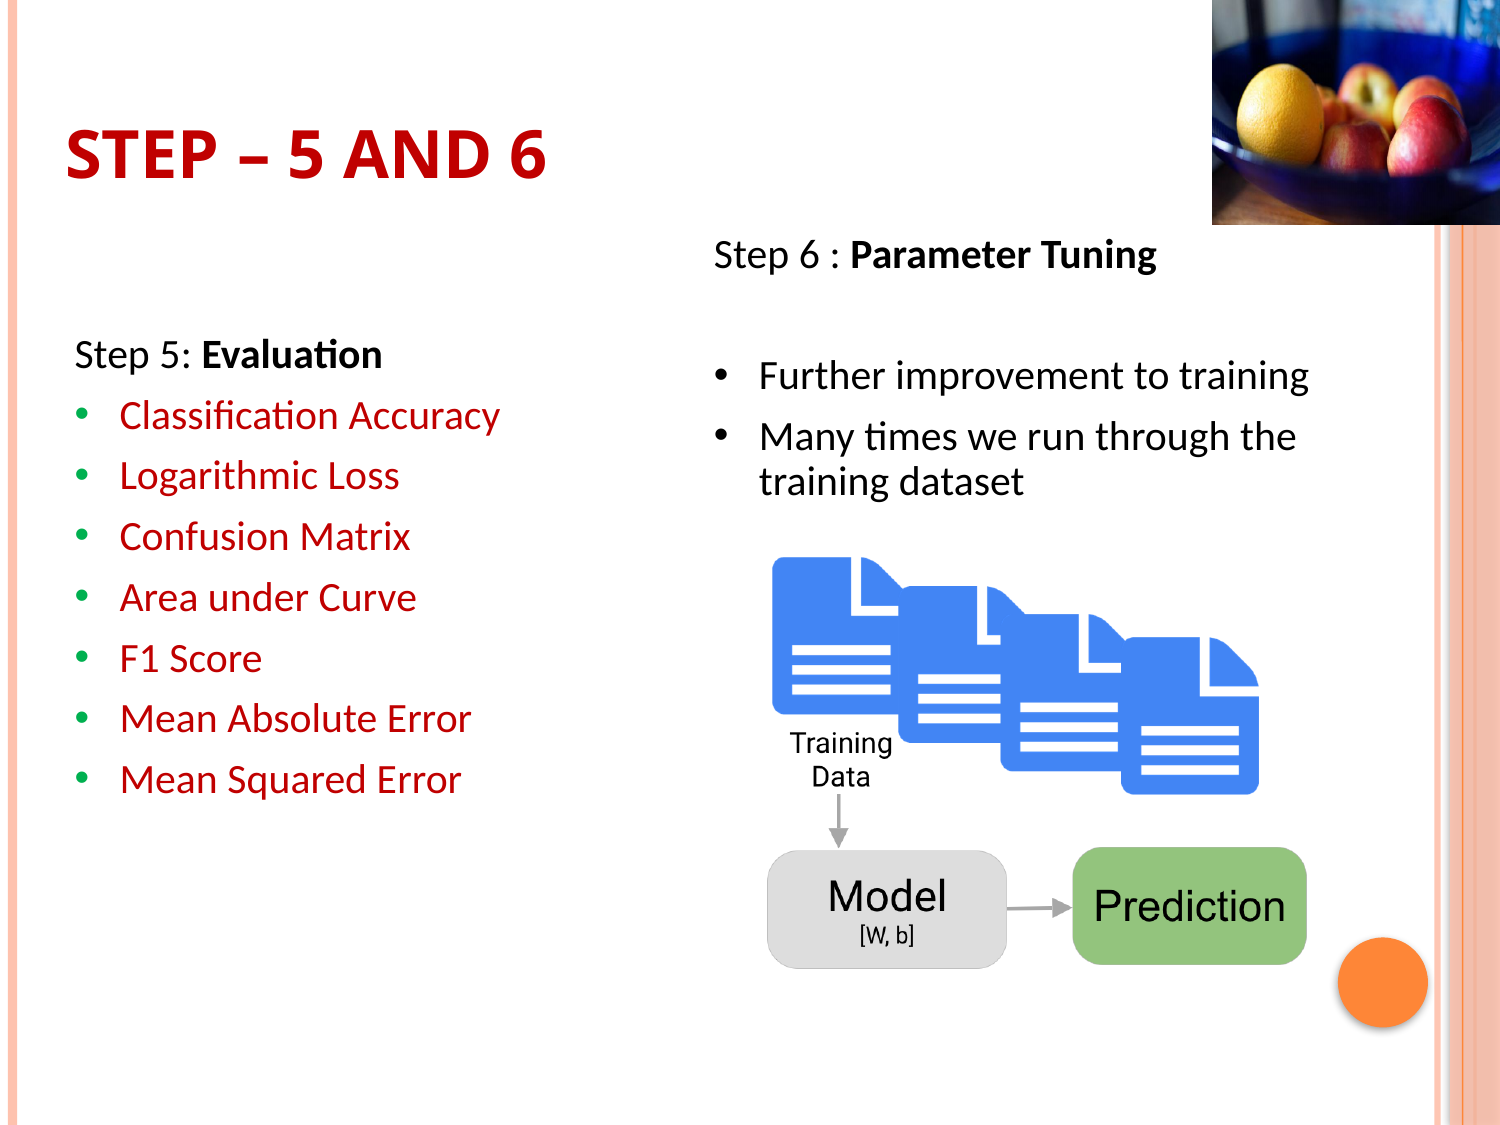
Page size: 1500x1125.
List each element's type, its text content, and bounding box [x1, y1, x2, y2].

list Step 5: Evaluation Classification Accuracy Logarithmic Loss Confusion Matrix Area under Curve F1 Score Mean Absolute Error Mean Squared Error [59, 324, 676, 891]
title Step – 5 and 6 [50, 53, 1206, 268]
picture [758, 551, 1314, 974]
list Step 6 : Parameter Tuning Further improvement to training Many times we run through the training dataset [698, 224, 1374, 948]
picture [1211, 0, 1500, 226]
